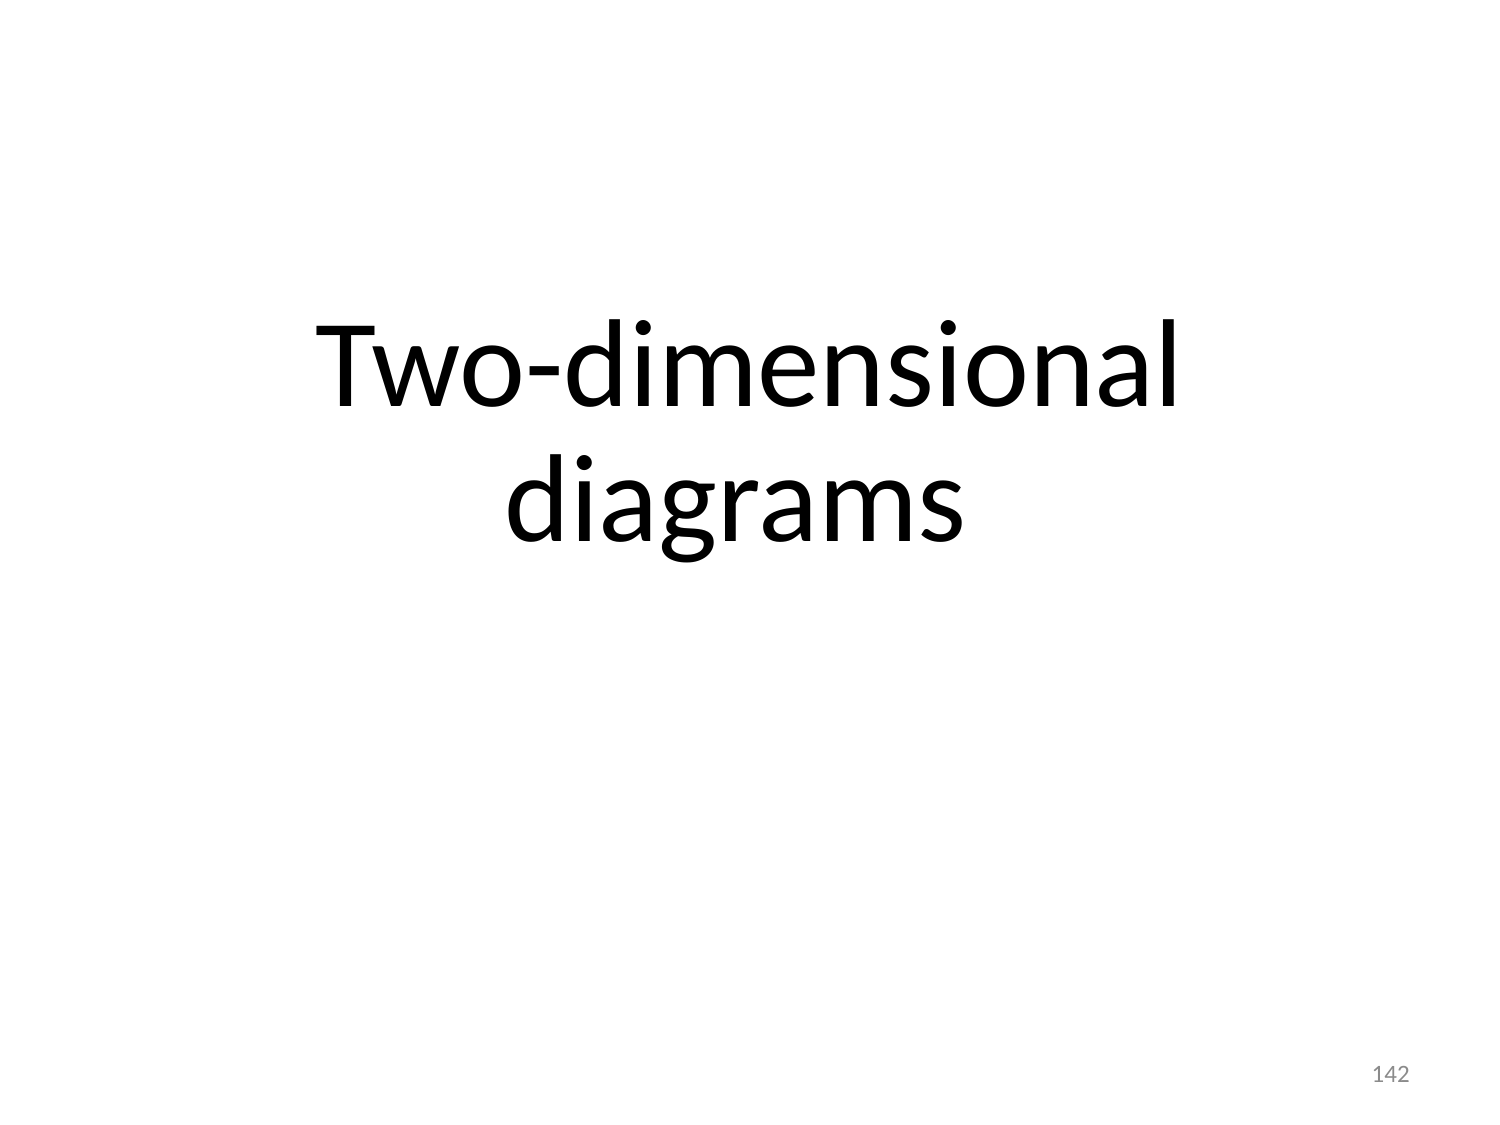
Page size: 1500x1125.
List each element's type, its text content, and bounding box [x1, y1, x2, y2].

slide_number 142 [1074, 1042, 1425, 1103]
title Two-dimensional diagrams [187, 184, 1313, 576]
